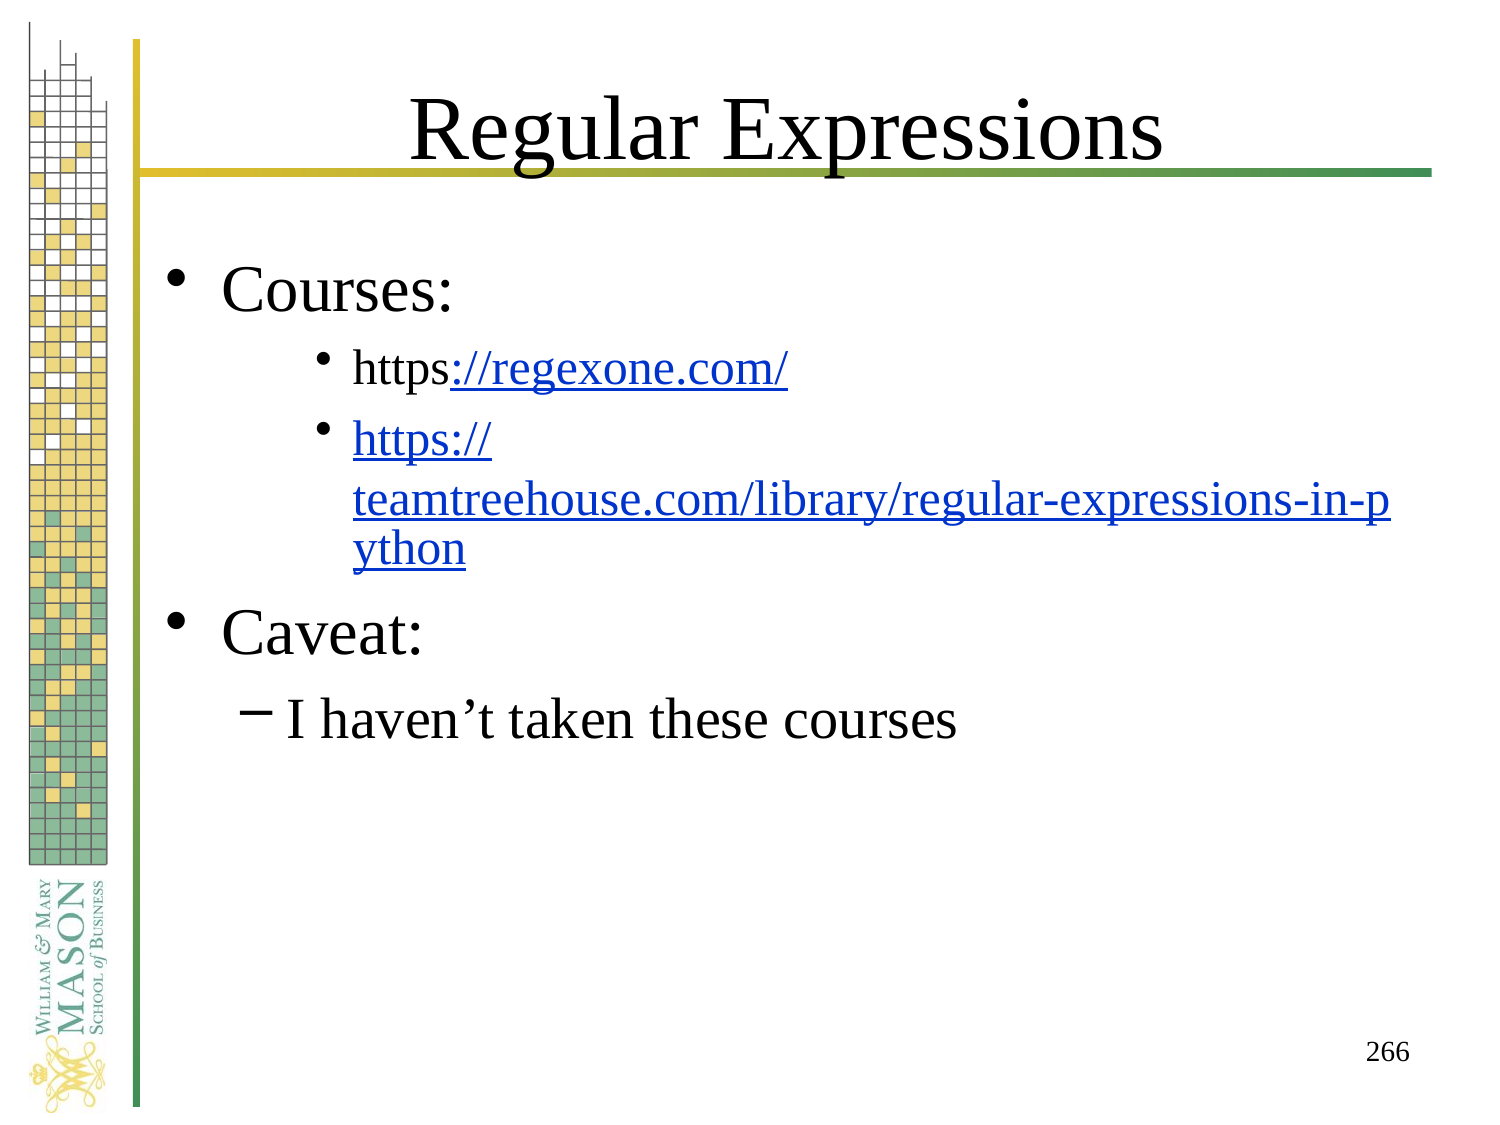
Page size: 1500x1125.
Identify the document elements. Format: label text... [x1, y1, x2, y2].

title Regular Expressions [150, 45, 1425, 200]
slide_number 266 [1048, 1024, 1426, 1103]
list Courses: https://regexone.com/ https://teamtreehouse.com/library/regular-expressions-in-python Caveat: I haven’t taken these courses [150, 237, 1425, 1005]
slide_number 65 [29, 879, 107, 1113]
